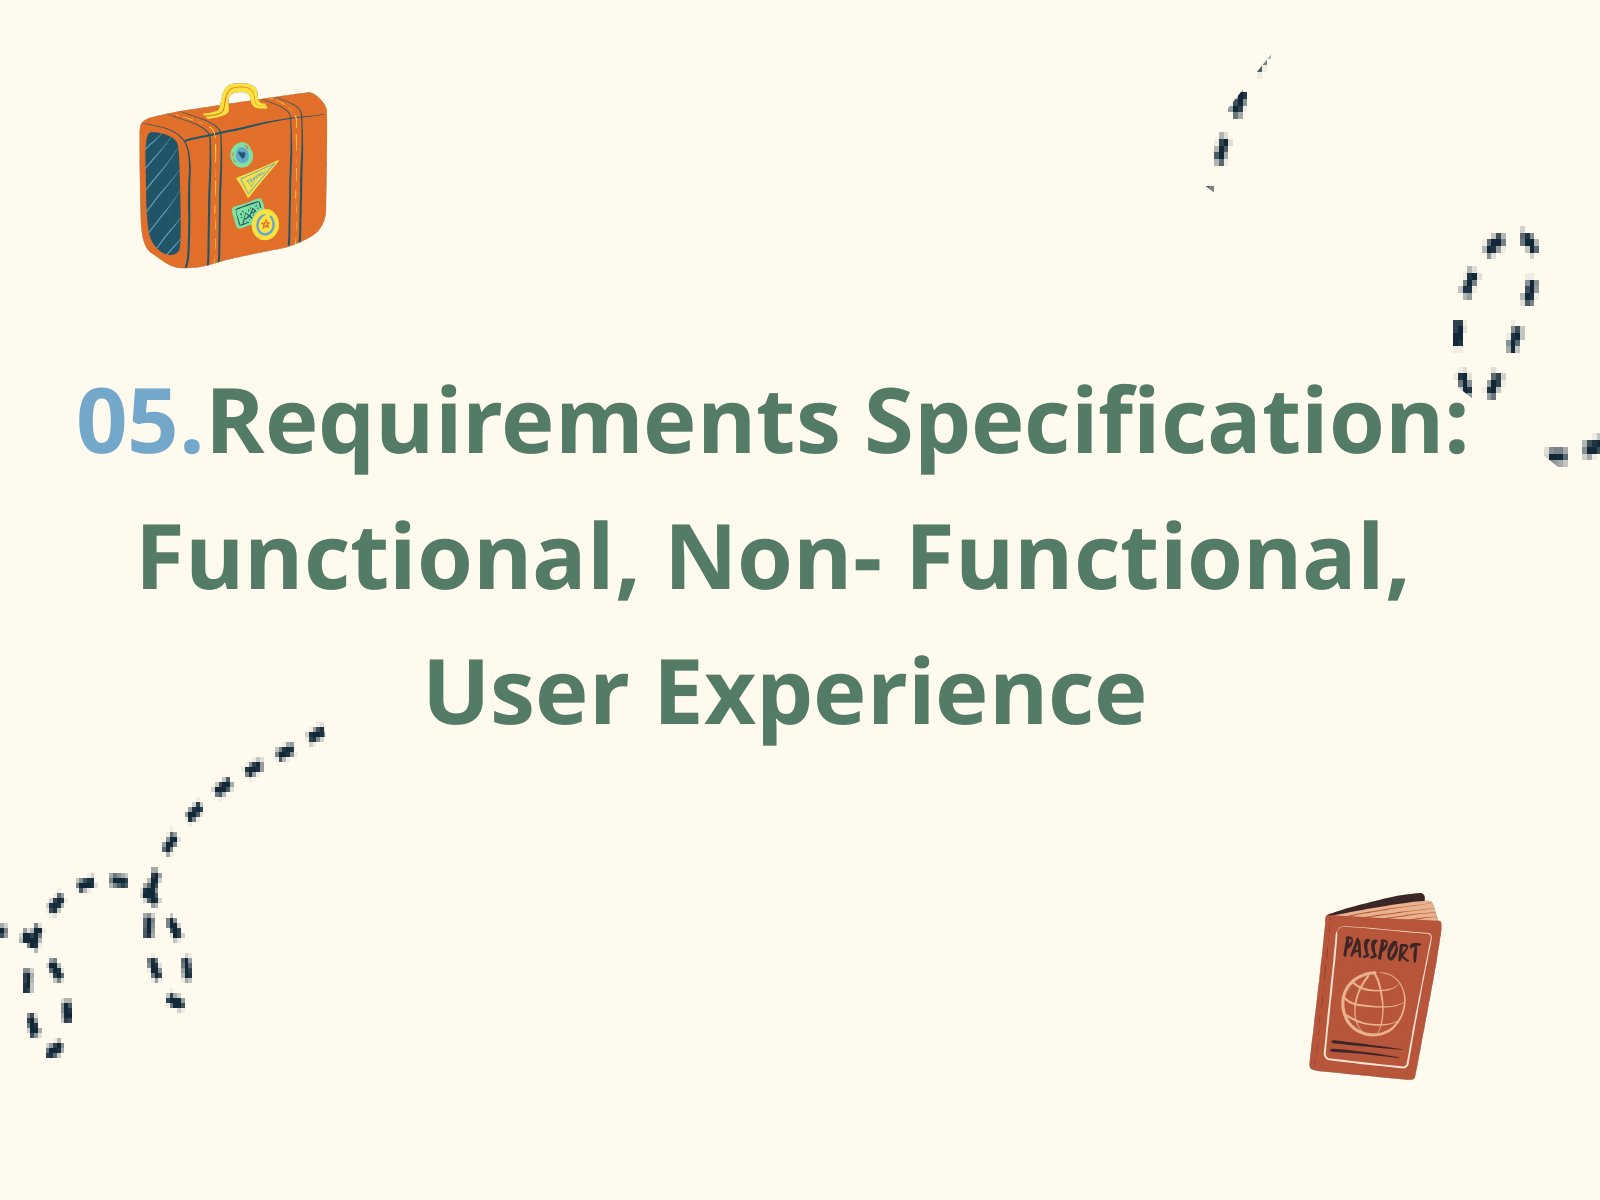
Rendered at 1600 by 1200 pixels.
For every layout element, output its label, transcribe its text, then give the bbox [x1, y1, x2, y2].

text_box [1181, 0, 1600, 501]
text_box 05.Requirements Specification: Functional, Non- Functional, User Experience [68, 335, 1480, 743]
text_box [139, 82, 328, 269]
text_box [0, 682, 376, 1200]
text_box [1309, 893, 1442, 1081]
